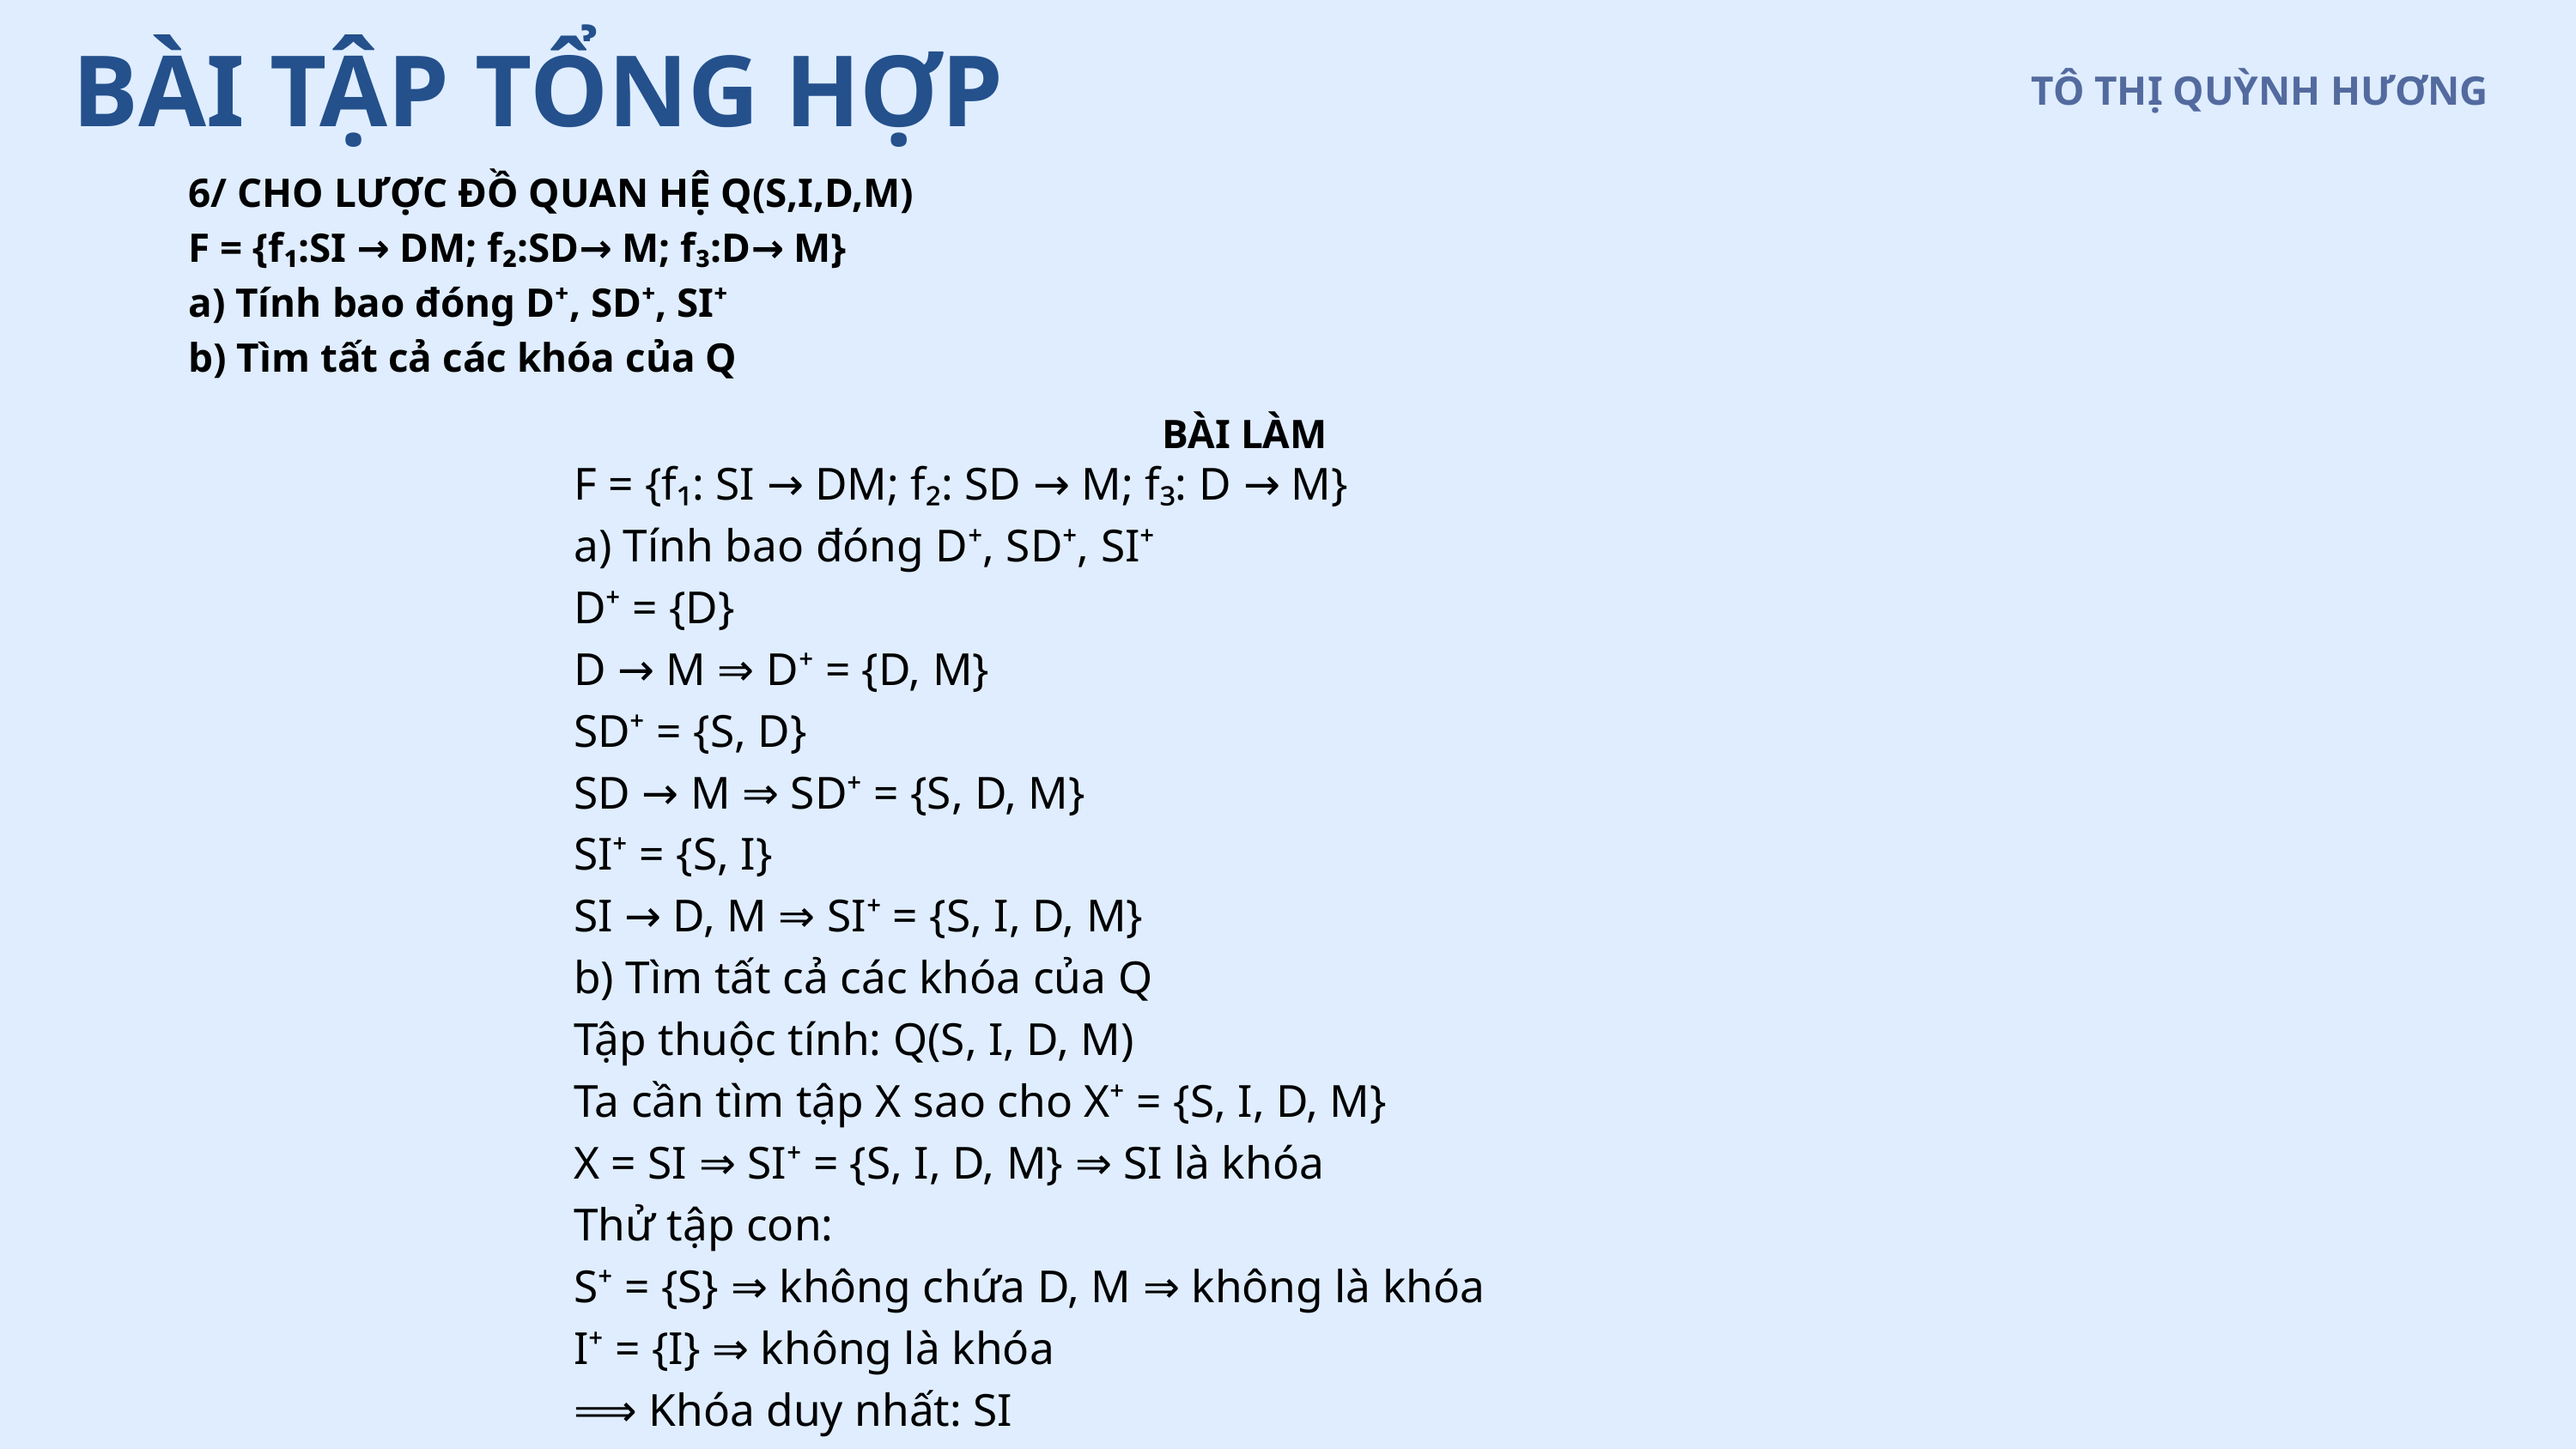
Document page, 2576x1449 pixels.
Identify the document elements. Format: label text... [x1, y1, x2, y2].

text_box 6/ CHO LƯỢC ĐỒ QUAN HỆ Q(S,I,D,M) F = {f₁:SI → DM; f₂:SD→ M; f₃:D→ M} a) Tính bao đóng D⁺, SD⁺, SI⁺ b) Tìm tất cả các khóa của Q [188, 159, 1601, 490]
text_box BÀI LÀM [1155, 401, 1334, 446]
text_box TÔ THỊ QUỲNH HƯƠNG [1943, 58, 2576, 113]
text_box F = {f₁: SI → DM; f₂: SD → M; f₃: D → M} a) Tính bao đóng D⁺, SD⁺, SI⁺ D⁺ = {D} D → M ⇒ D⁺ = {D, M} SD⁺ = {S, D} SD → M ⇒ SD⁺ = {S, D, M} SI⁺ = {S, I} SI → D, M ⇒ SI⁺ = {S, I, D, M} b) Tìm tất cả các khóa của Q Tập thuộc tính: Q(S, I, D, M) Ta cần tìm tập X sao cho X⁺ = {S, I, D, M} X = SI ⇒ SI⁺ = {S, I, D, M} ⇒ SI là khóa Thử tập con: S⁺ = {S} ⇒ không chứa D, M ⇒ không là khóa I⁺ = {I} ⇒ không là khóa ⟹ Khóa duy nhất: SI [574, 446, 1546, 1449]
text_box BÀI TẬP TỔNG HỢP [46, 27, 1917, 147]
